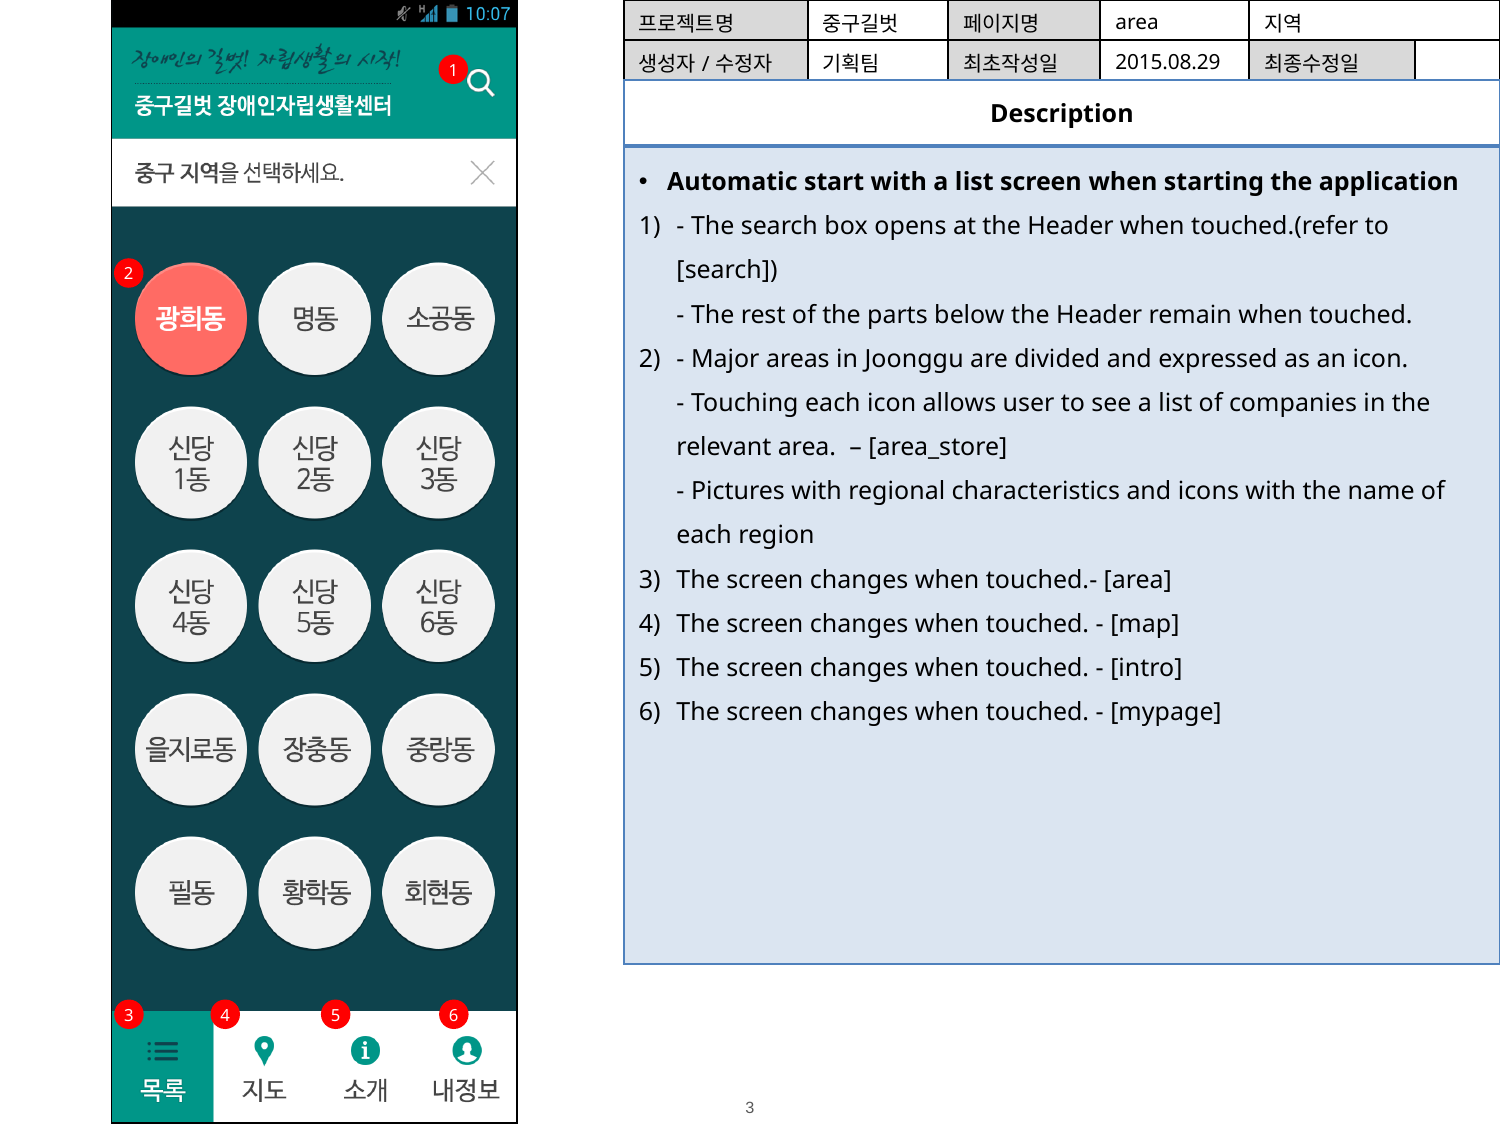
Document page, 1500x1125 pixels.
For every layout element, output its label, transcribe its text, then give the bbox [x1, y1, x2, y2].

table_cell 2015.08.29 [1101, 41, 1248, 79]
table_header 프로젝트명 [625, 1, 807, 39]
table_header 지역 [1250, 1, 1499, 39]
table_header 중구길벗 [809, 1, 947, 39]
table_cell 기획팀 [809, 41, 947, 79]
table_cell 생성자/수정자 [625, 41, 807, 79]
table_cell 최종수정일 [1250, 41, 1414, 79]
table_cell [1416, 41, 1499, 79]
picture [111, 0, 517, 1123]
table_cell 최초작성일 [949, 41, 1099, 79]
table_header area [1101, 1, 1248, 39]
table_header Description [625, 81, 1499, 144]
table_cell Automatic start with a list screen when starting the application - The search box opens at the Header when touched.(refer to [search]) - The rest of the parts below the Header remain when touched. - Major areas in Joonggu are divided and expressed as an icon. - Touching each icon allows user to see a list of companies in the relevant area. – [area_store] - Pictures with regional characteristics and icons with the name of each region The screen changes when touched.- [area] The screen changes when touched. - [map] The screen changes when touched. - [intro] The screen changes when touched. - [mypage] [625, 148, 1499, 963]
table_header 페이지명 [949, 1, 1099, 39]
